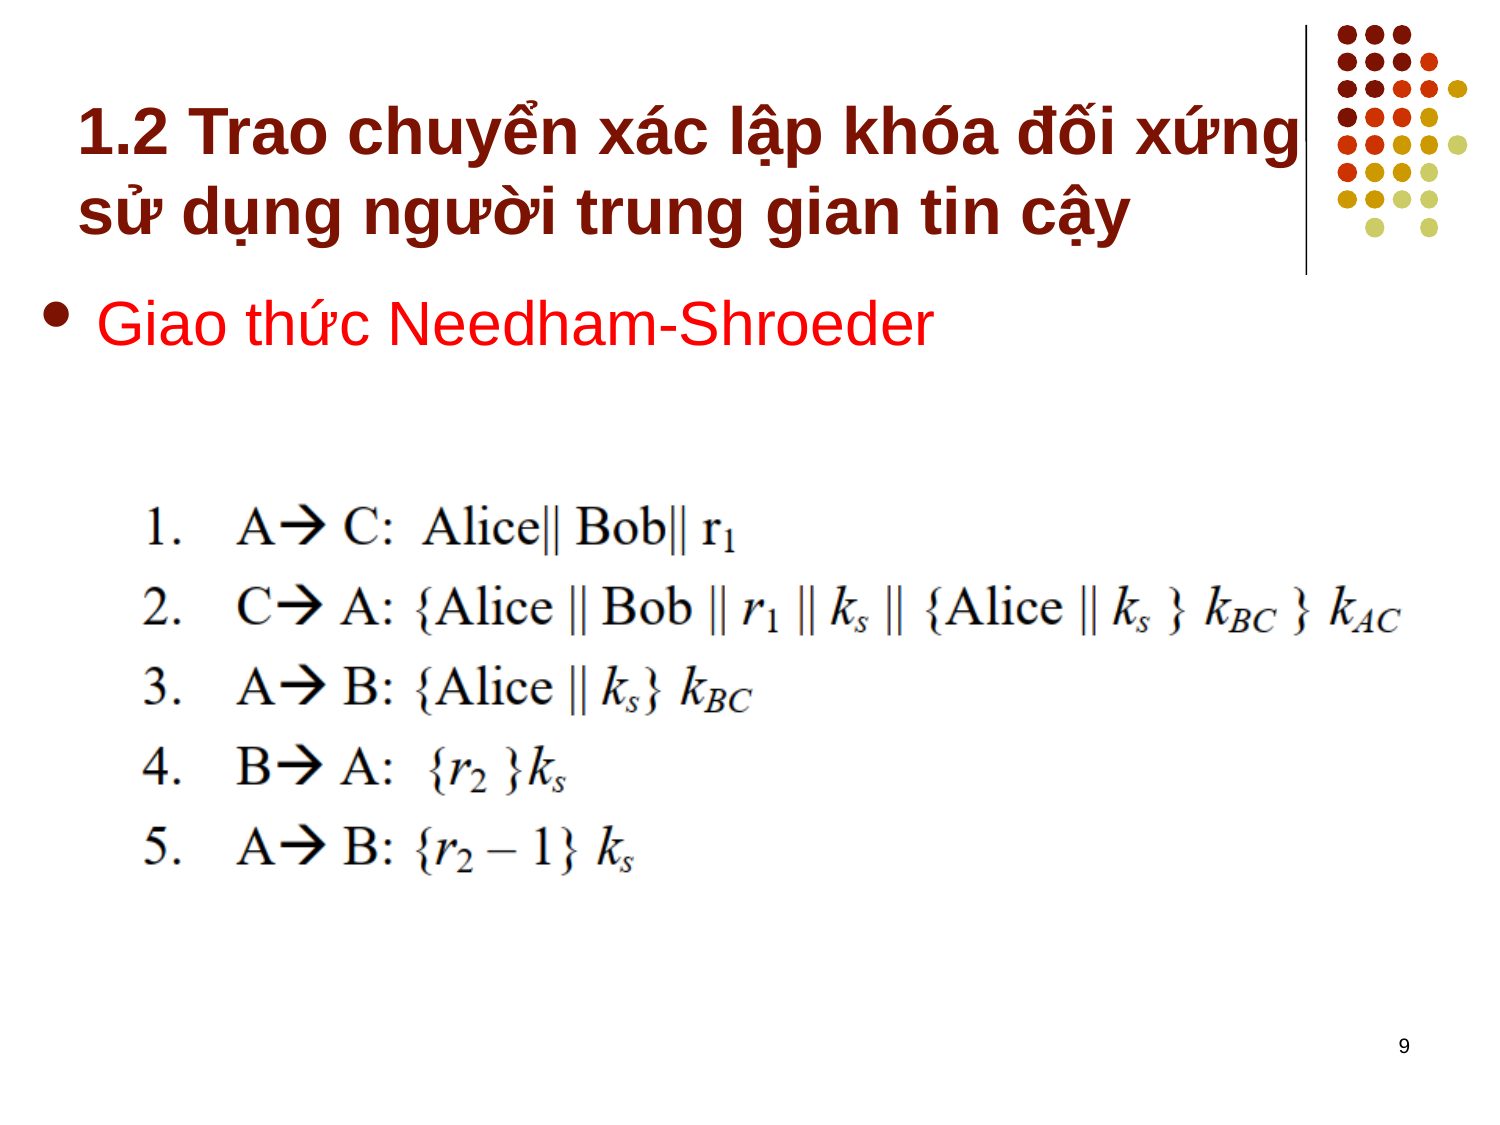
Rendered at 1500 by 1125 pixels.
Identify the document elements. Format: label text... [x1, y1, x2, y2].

list Giao thức Needham-Shroeder [24, 275, 1394, 1100]
slide_number 9 [1074, 1025, 1425, 1100]
picture [129, 493, 1421, 882]
title 1.2 Trao chuyển xác lập khóa đối xứng sử dụng người trung gian tin cậy [62, 0, 1325, 255]
